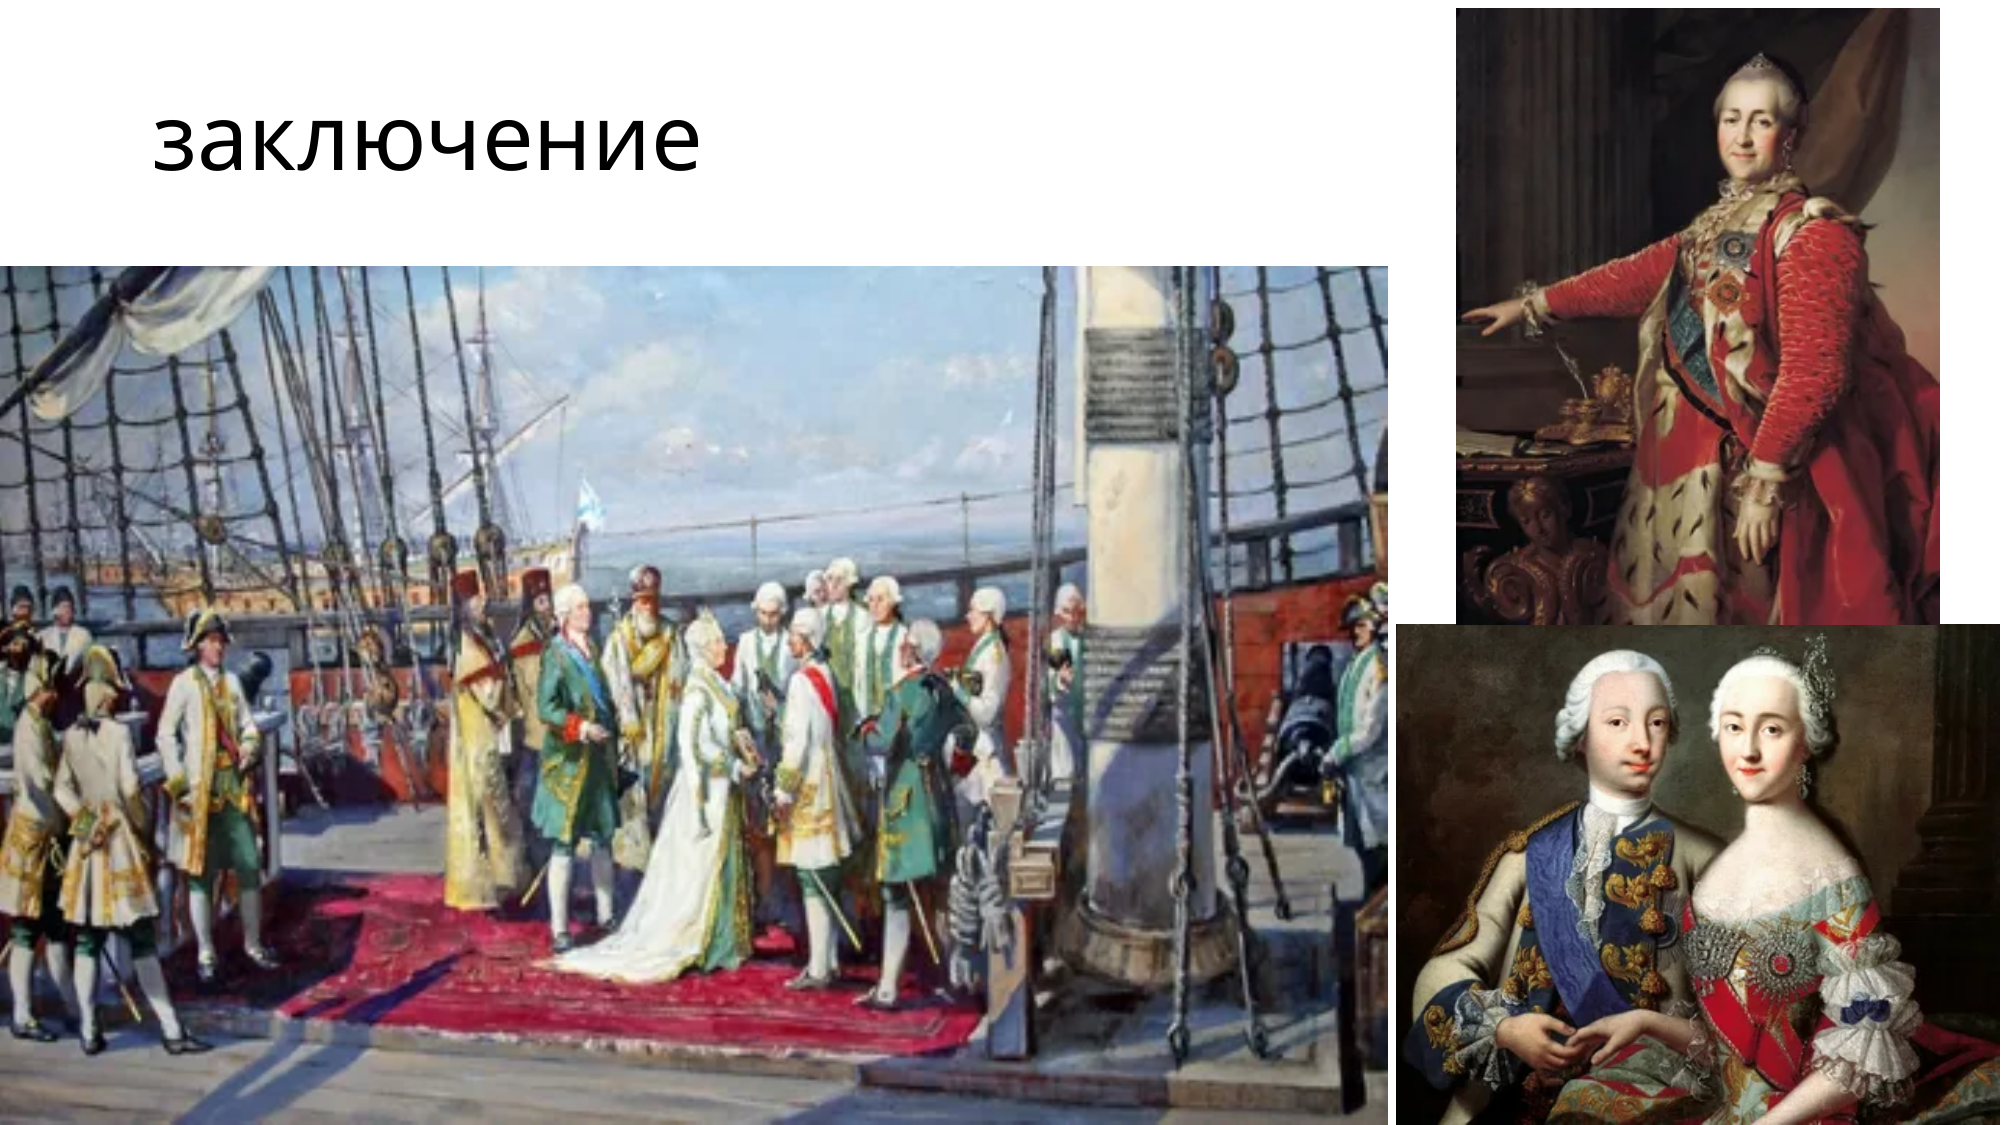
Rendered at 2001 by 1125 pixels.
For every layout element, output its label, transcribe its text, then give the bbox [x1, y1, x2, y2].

picture [1396, 8, 2000, 1125]
picture [0, 266, 1388, 1125]
title заключение [137, 59, 1456, 222]
